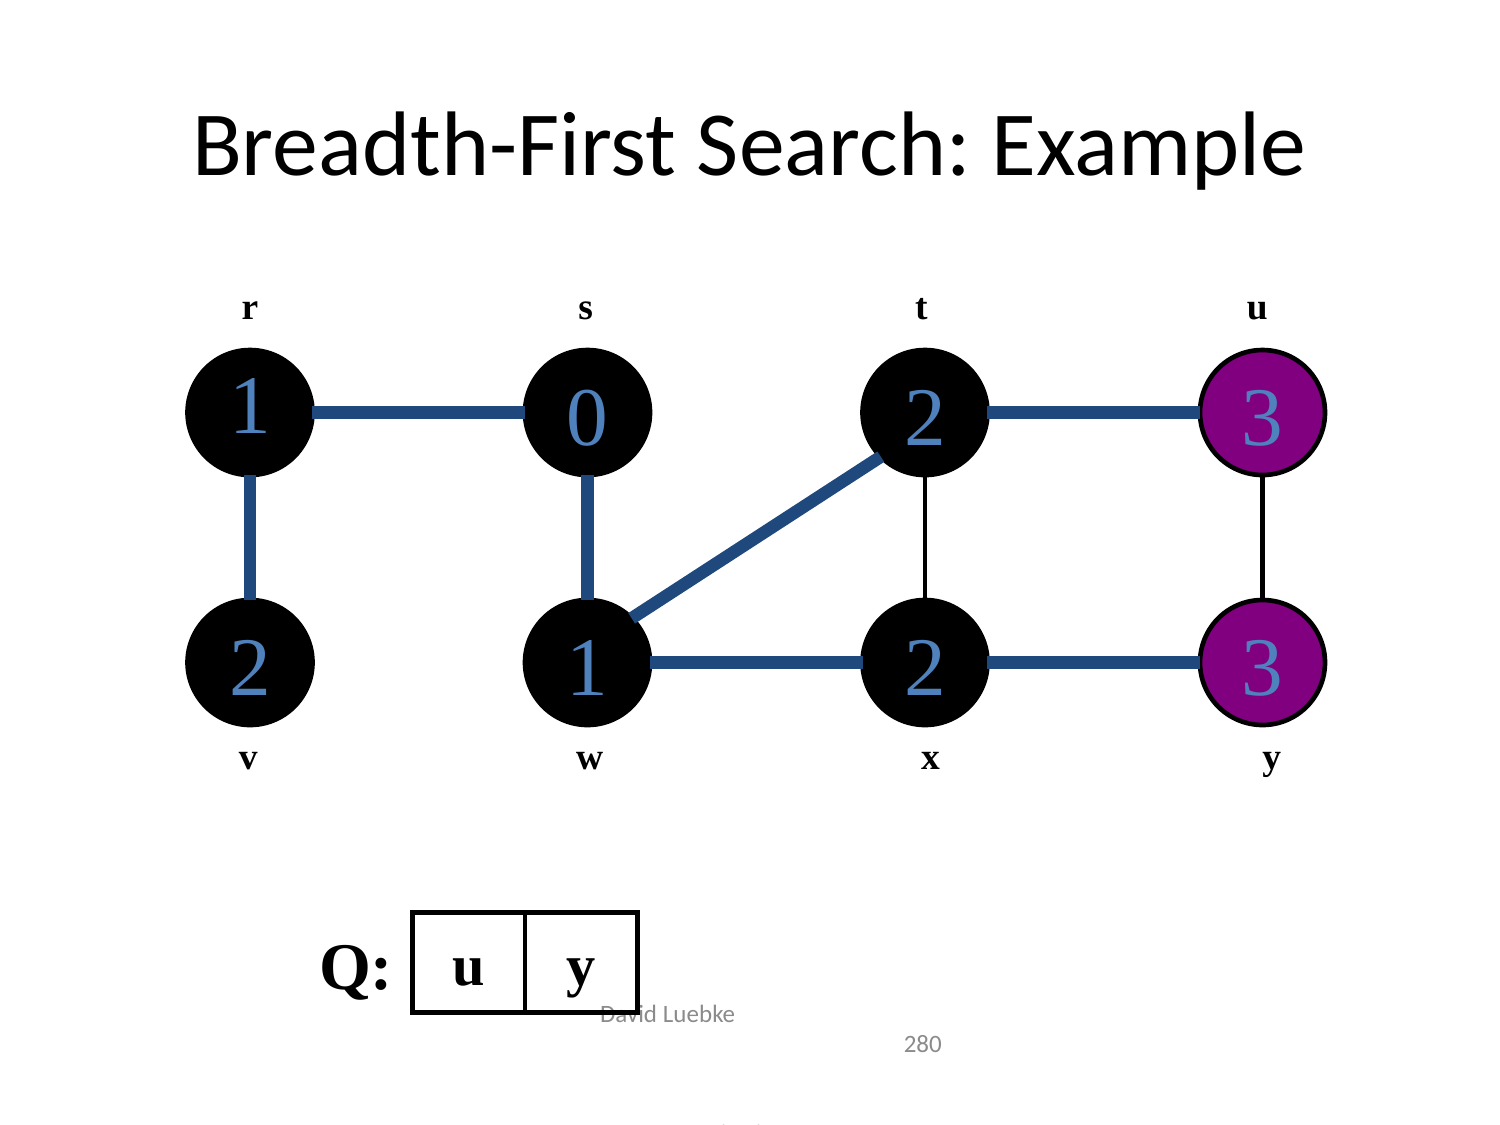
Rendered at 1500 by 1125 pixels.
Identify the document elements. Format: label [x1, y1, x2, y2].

text_box [525, 350, 988, 785]
text_box [862, 350, 988, 475]
text_box [187, 600, 313, 785]
text_box [300, 912, 638, 1013]
text_box [525, 600, 650, 785]
footer [512, 1042, 988, 1103]
text_box [900, 274, 943, 335]
text_box [1231, 274, 1283, 335]
text_box [1200, 350, 1326, 475]
text_box [563, 274, 608, 335]
title [75, 45, 1425, 233]
text_box [226, 274, 274, 335]
text_box [1200, 600, 1326, 785]
text_box [187, 350, 313, 475]
